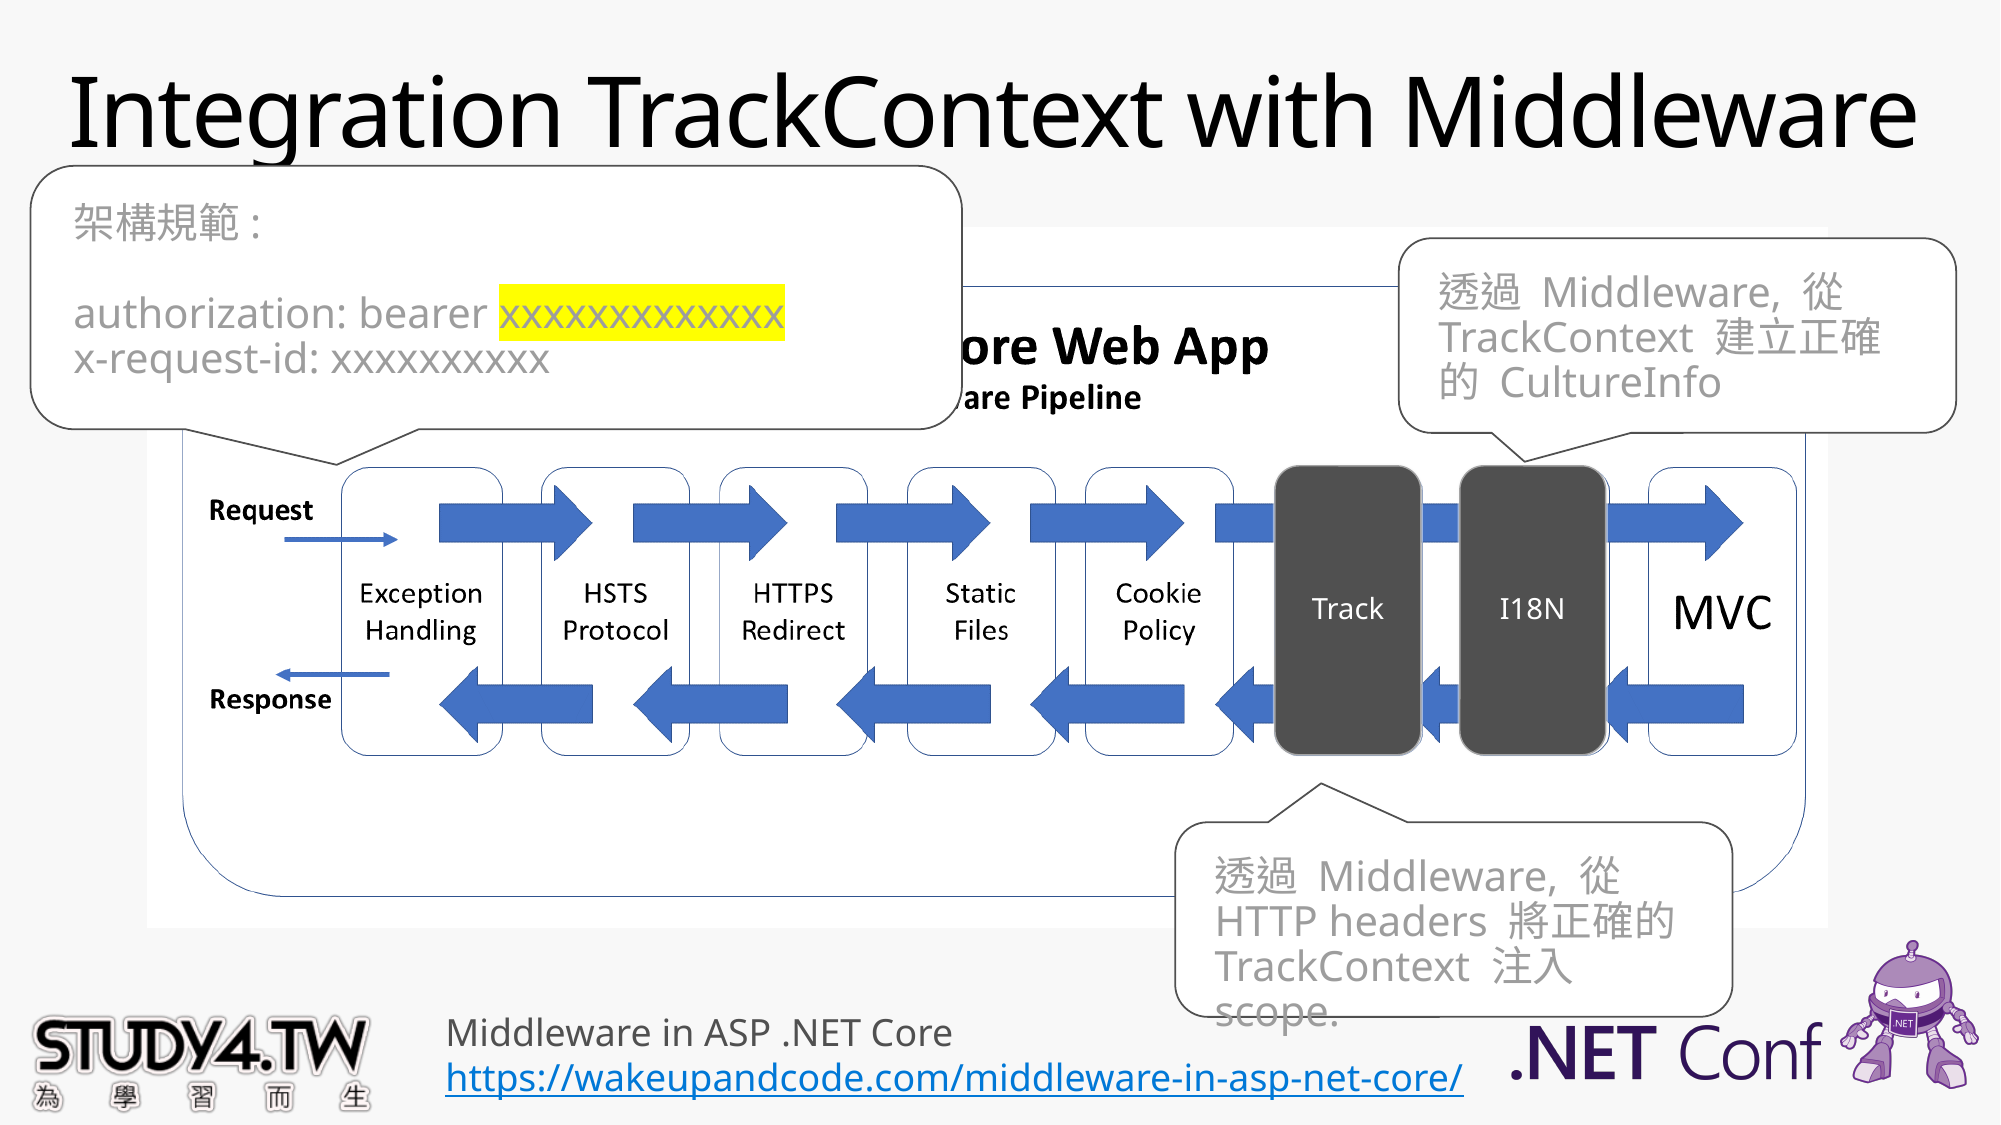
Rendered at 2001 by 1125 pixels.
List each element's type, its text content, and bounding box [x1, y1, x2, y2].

picture [21, 1001, 384, 1119]
title Integration TrackContext with Middleware [44, 47, 1957, 196]
text_box 透過 Middleware, 從 TrackContext 建立正確的 CultureInfo [1828, 237, 1958, 434]
picture [1840, 940, 1979, 1089]
text_box Middleware in ASP .NET Core https://wakeupandcode.com/middleware-in-asp-net-core/ [430, 1001, 1479, 1113]
text_box 透過 Middleware, 從 HTTP headers 將正確的 TrackContext 注入 scope. [1174, 928, 1734, 1018]
picture [1511, 1022, 1837, 1080]
text_box 架構規範: authorization: bearer xxxxxxxxxxxxx x-request-id: xxxxxxxxxx [29, 164, 963, 431]
picture [147, 227, 1828, 928]
